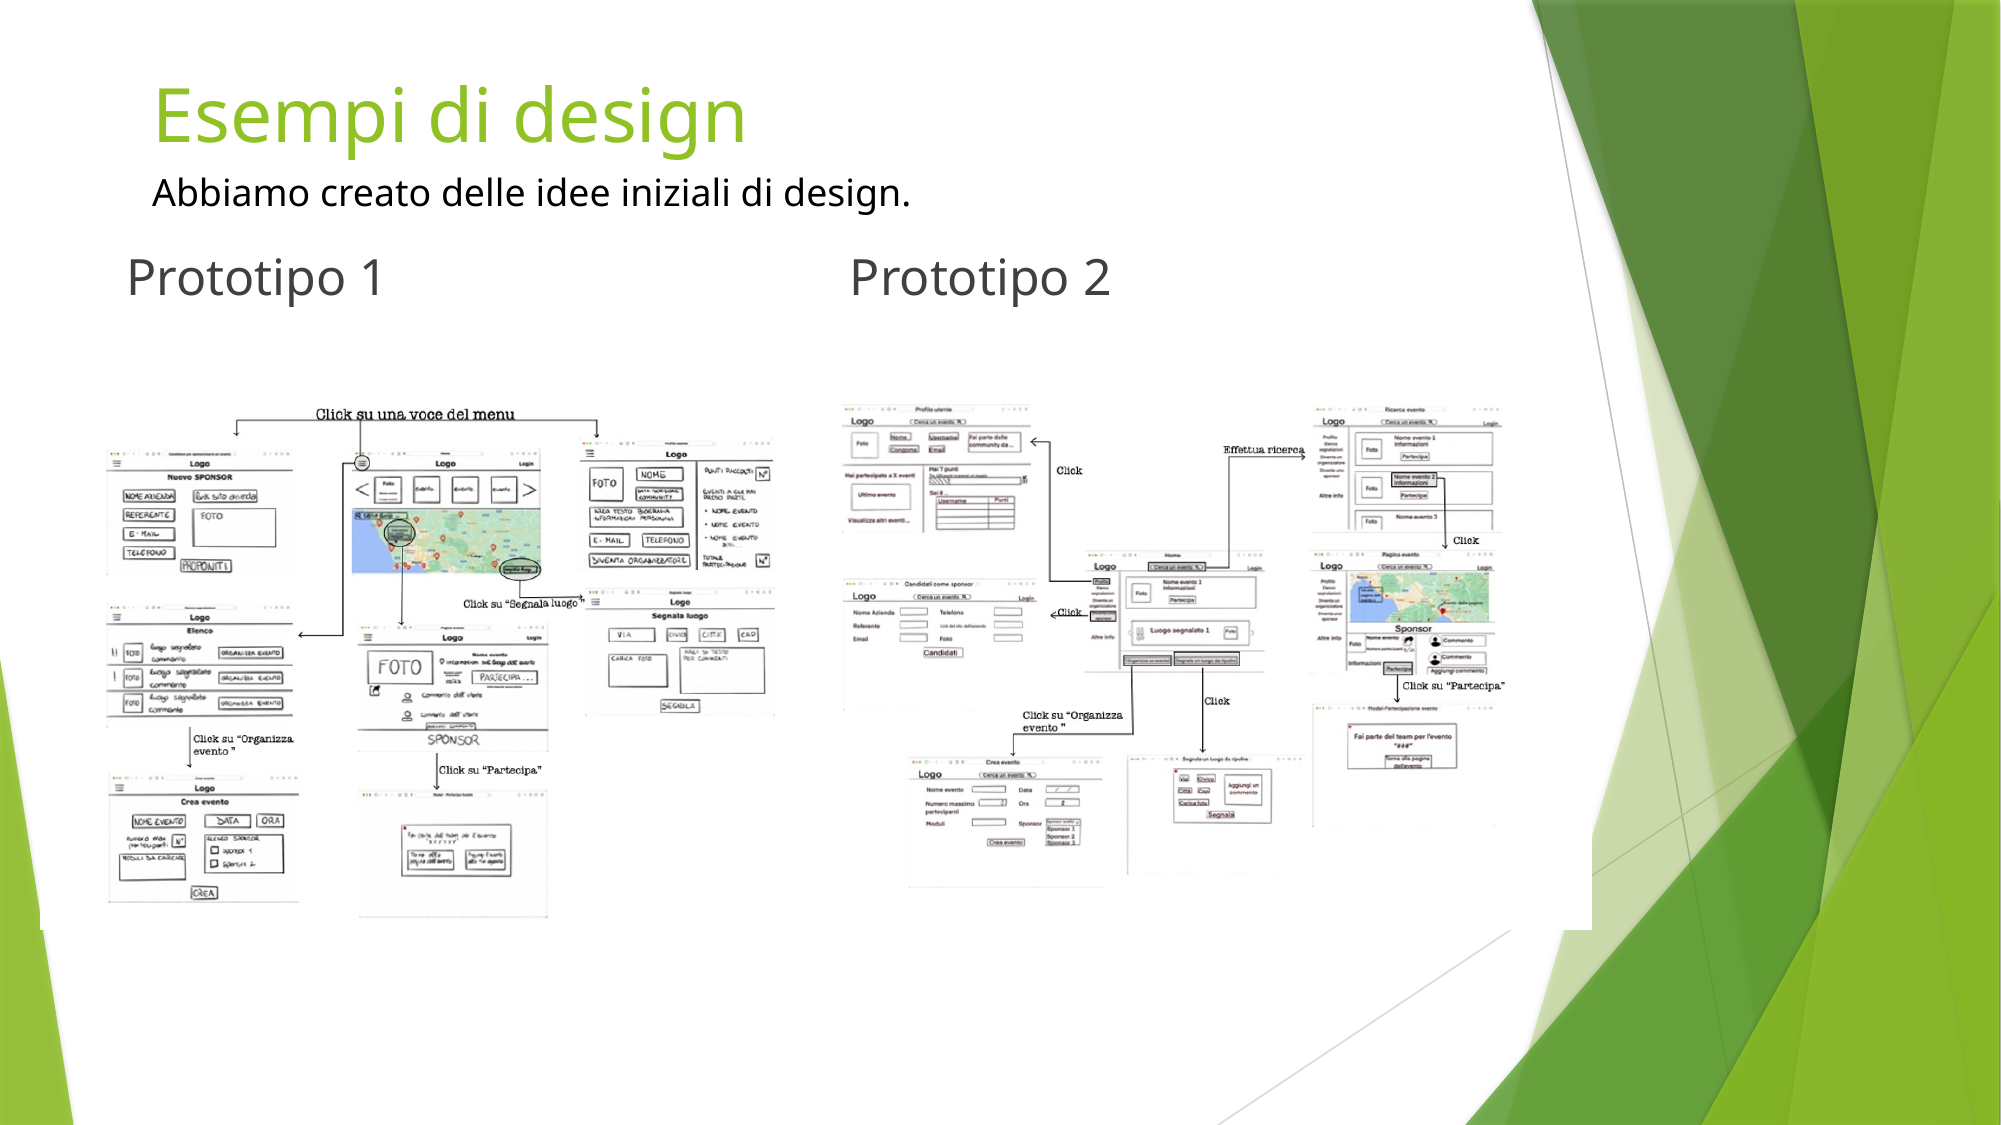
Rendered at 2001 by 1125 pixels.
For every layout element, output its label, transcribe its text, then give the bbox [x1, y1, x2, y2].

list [40, 367, 796, 931]
list Prototipo 2 [834, 222, 1522, 314]
text_box Abbiamo creato delle idee iniziali di design. [137, 161, 1863, 222]
title Esempi di design [137, 59, 1863, 161]
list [797, 367, 1593, 931]
list Prototipo 1 [110, 218, 798, 314]
